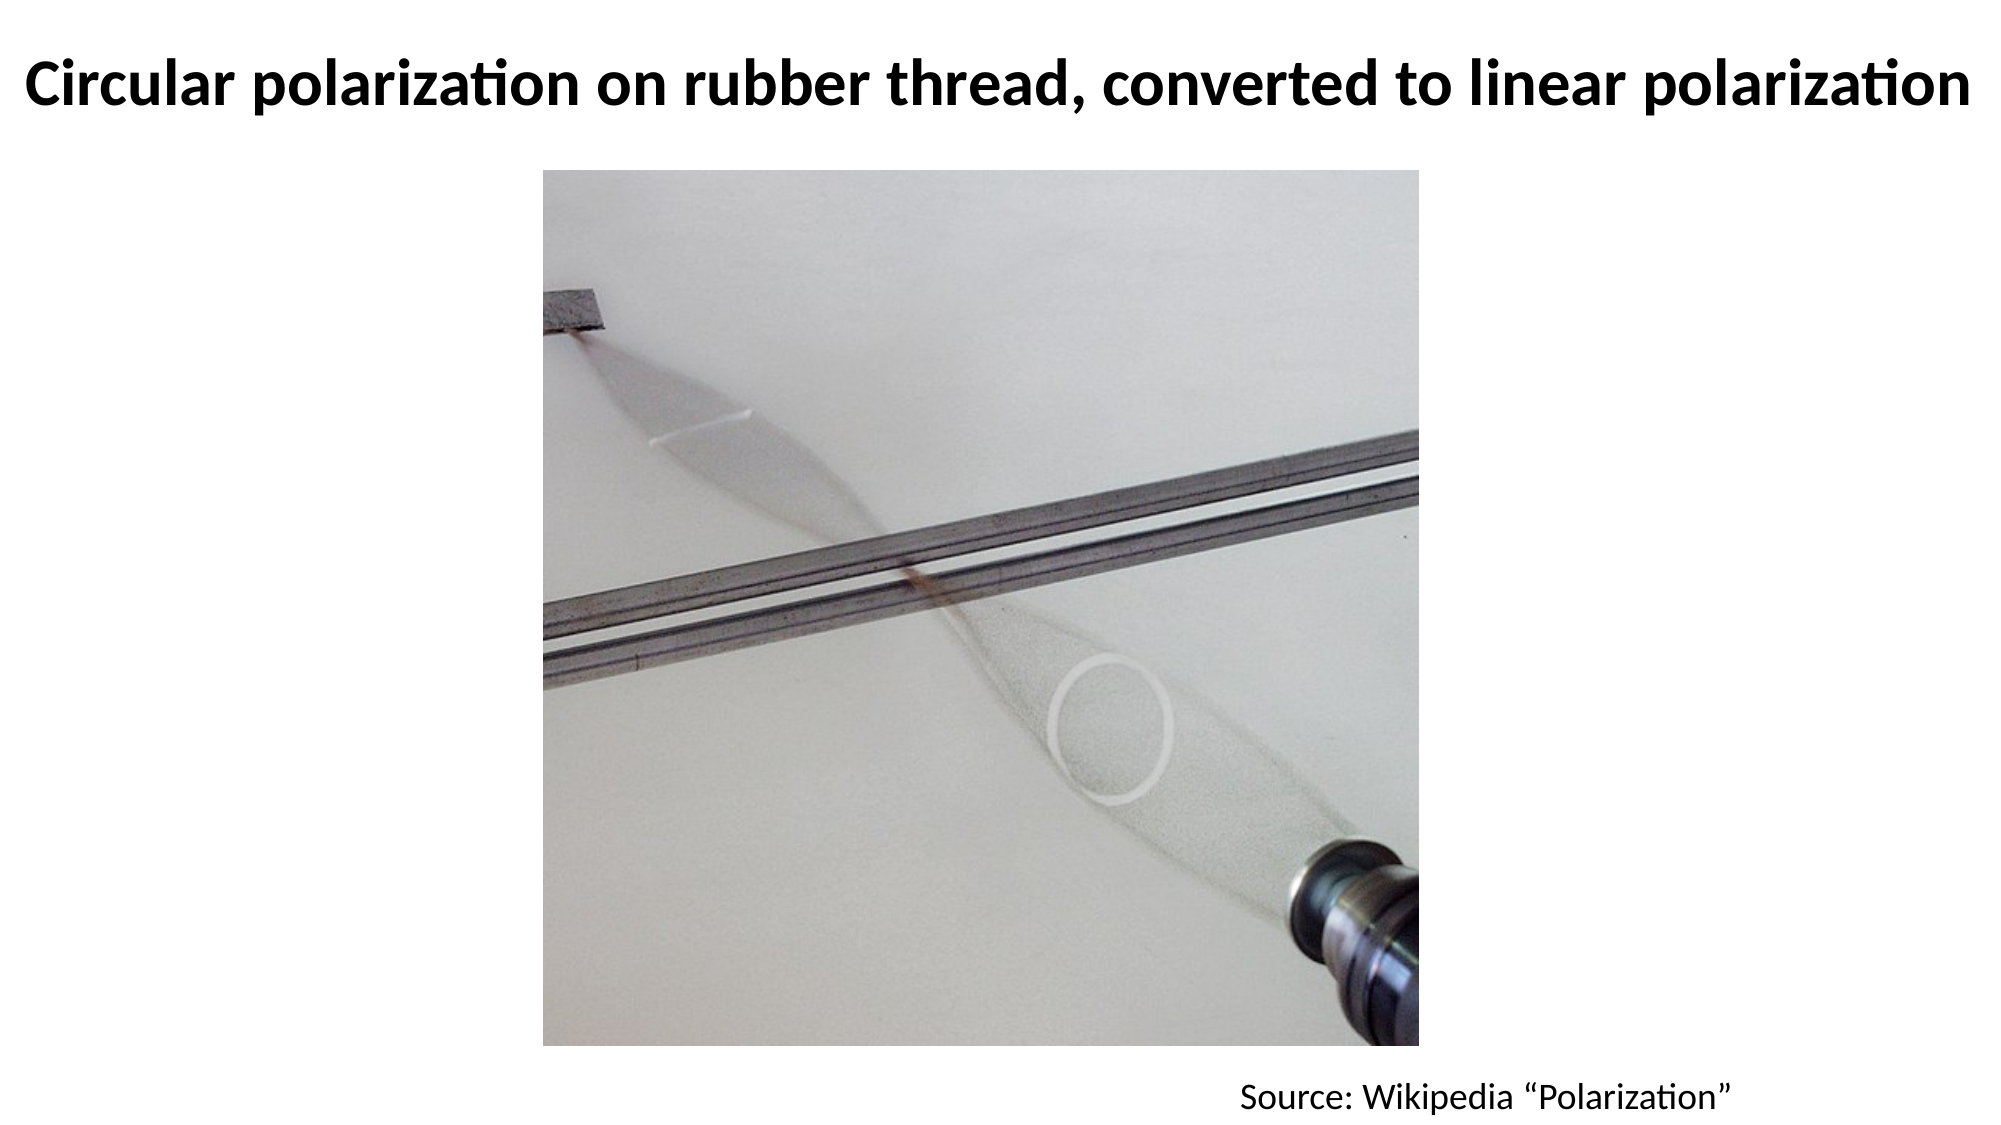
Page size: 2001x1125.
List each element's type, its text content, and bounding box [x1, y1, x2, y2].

picture [543, 170, 1419, 1046]
text_box Source: Wikipedia “Polarization” [1225, 1064, 1748, 1125]
text_box Circular polarization on rubber thread, converted to linear polarization [0, 31, 2000, 127]
